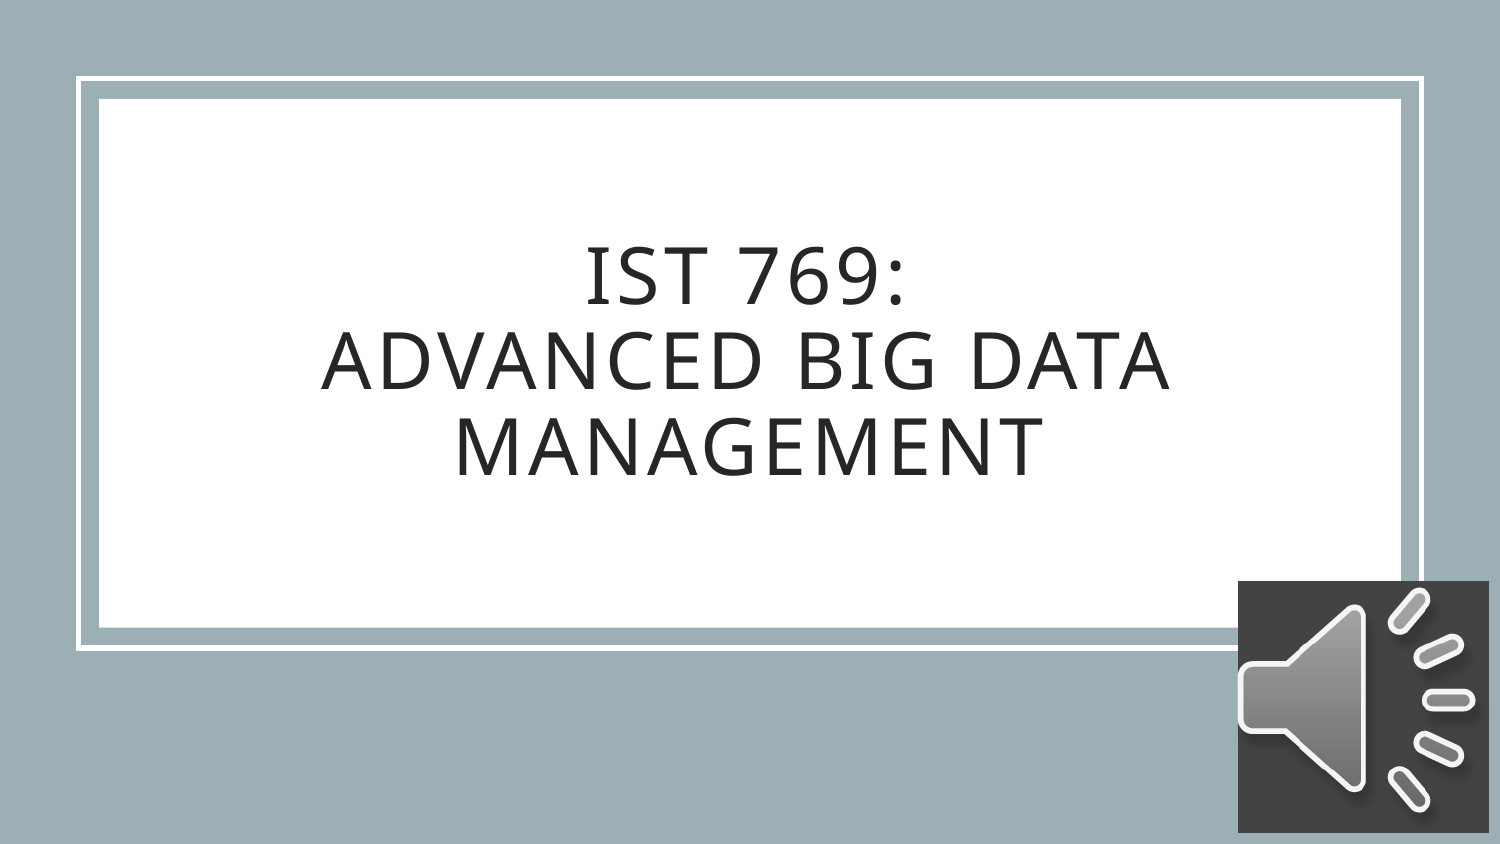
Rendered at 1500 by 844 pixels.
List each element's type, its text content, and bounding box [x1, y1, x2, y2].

text_box [78, 78, 1422, 649]
text_box [98, 98, 1402, 629]
title IST 769: Advanced Big Data Management [153, 156, 1344, 572]
picture [1236, 580, 1490, 834]
